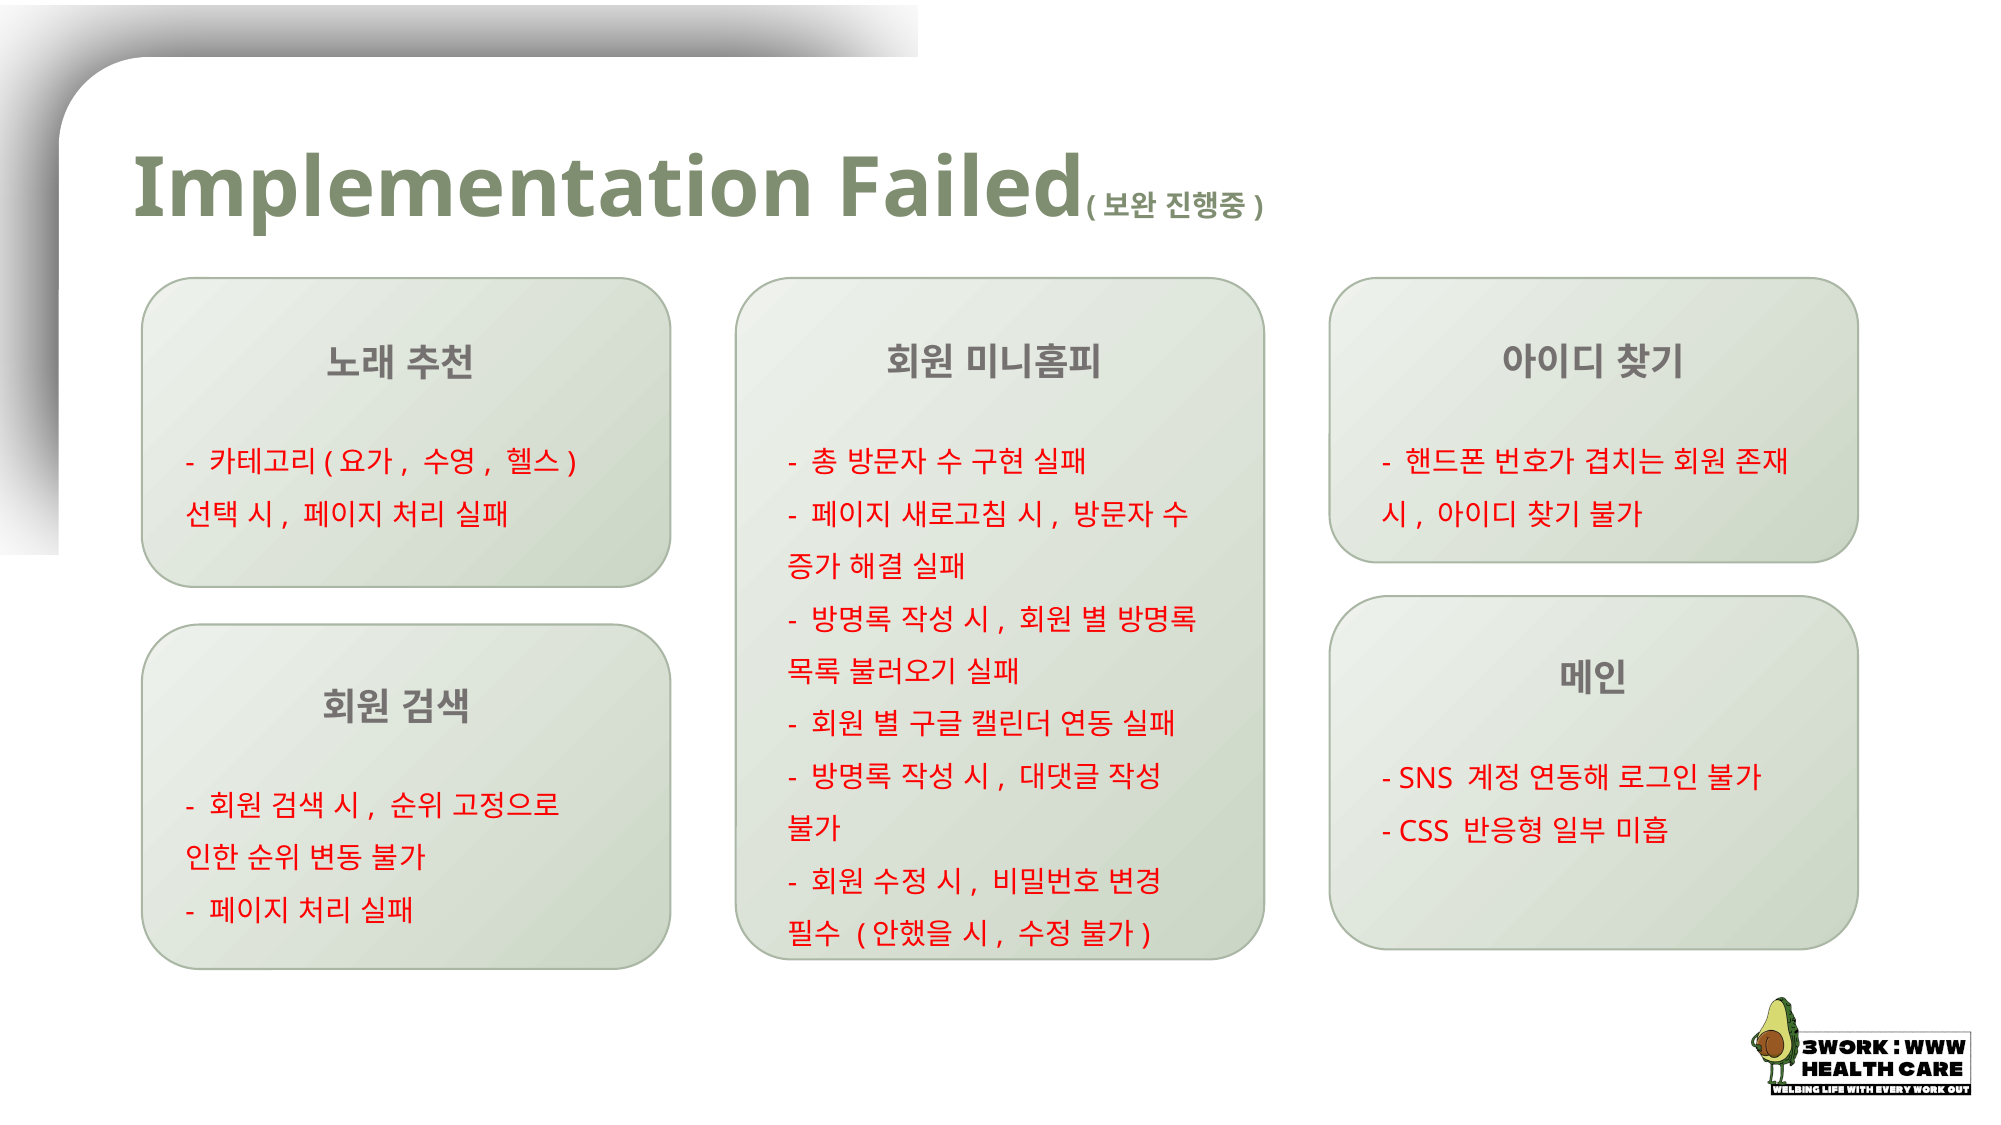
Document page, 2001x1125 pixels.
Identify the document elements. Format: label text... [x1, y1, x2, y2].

text_box - 핸드폰 번호가 겹치는 회원 존재 시, 아이디 찾기 불가 [1367, 418, 1830, 591]
text_box Implementation Failed(보완 진행중) [118, 125, 1367, 240]
text_box 회원 미니홈피 [800, 308, 1200, 391]
text_box [1328, 276, 1860, 563]
picture [1747, 991, 1975, 1100]
text_box [140, 623, 672, 971]
text_box - 회원 검색 시, 순위 고정으로 인한 순위 변동 불가 - 페이지 처리 실패 [170, 762, 633, 935]
text_box [140, 323, 672, 588]
text_box 아이디 찾기 [1393, 308, 1794, 391]
text_box [57, 56, 1943, 1069]
text_box - 총 방문자 수 구현 실패 - 페이지 새로고침 시, 방문자 수 증가 해결 실패 - 방명록 작성 시, 회원 별 방명록 목록 불러오기 실패 - 회원 별 구글 캘린더 연동 실패 - 방명록 작성 시, 대댓글 작성 불가 - 회원 수정 시, 비밀번호 변경 필수 (안했을 시, 수정 불가) [773, 418, 1236, 1011]
text_box 메인 [1393, 624, 1794, 707]
text_box - SNS 계정 연동해 로그인 불가 - CSS 반응형 일부 미흡 [1367, 734, 1830, 855]
text_box - 카테고리(요가, 수영, 헬스) 선택 시, 페이지 처리 실패 [170, 418, 633, 539]
text_box [734, 276, 1266, 958]
text_box [145, 276, 667, 308]
text_box 회원 검색 [188, 652, 615, 735]
text_box 노래 추천 [141, 308, 671, 392]
text_box [1328, 595, 1860, 951]
